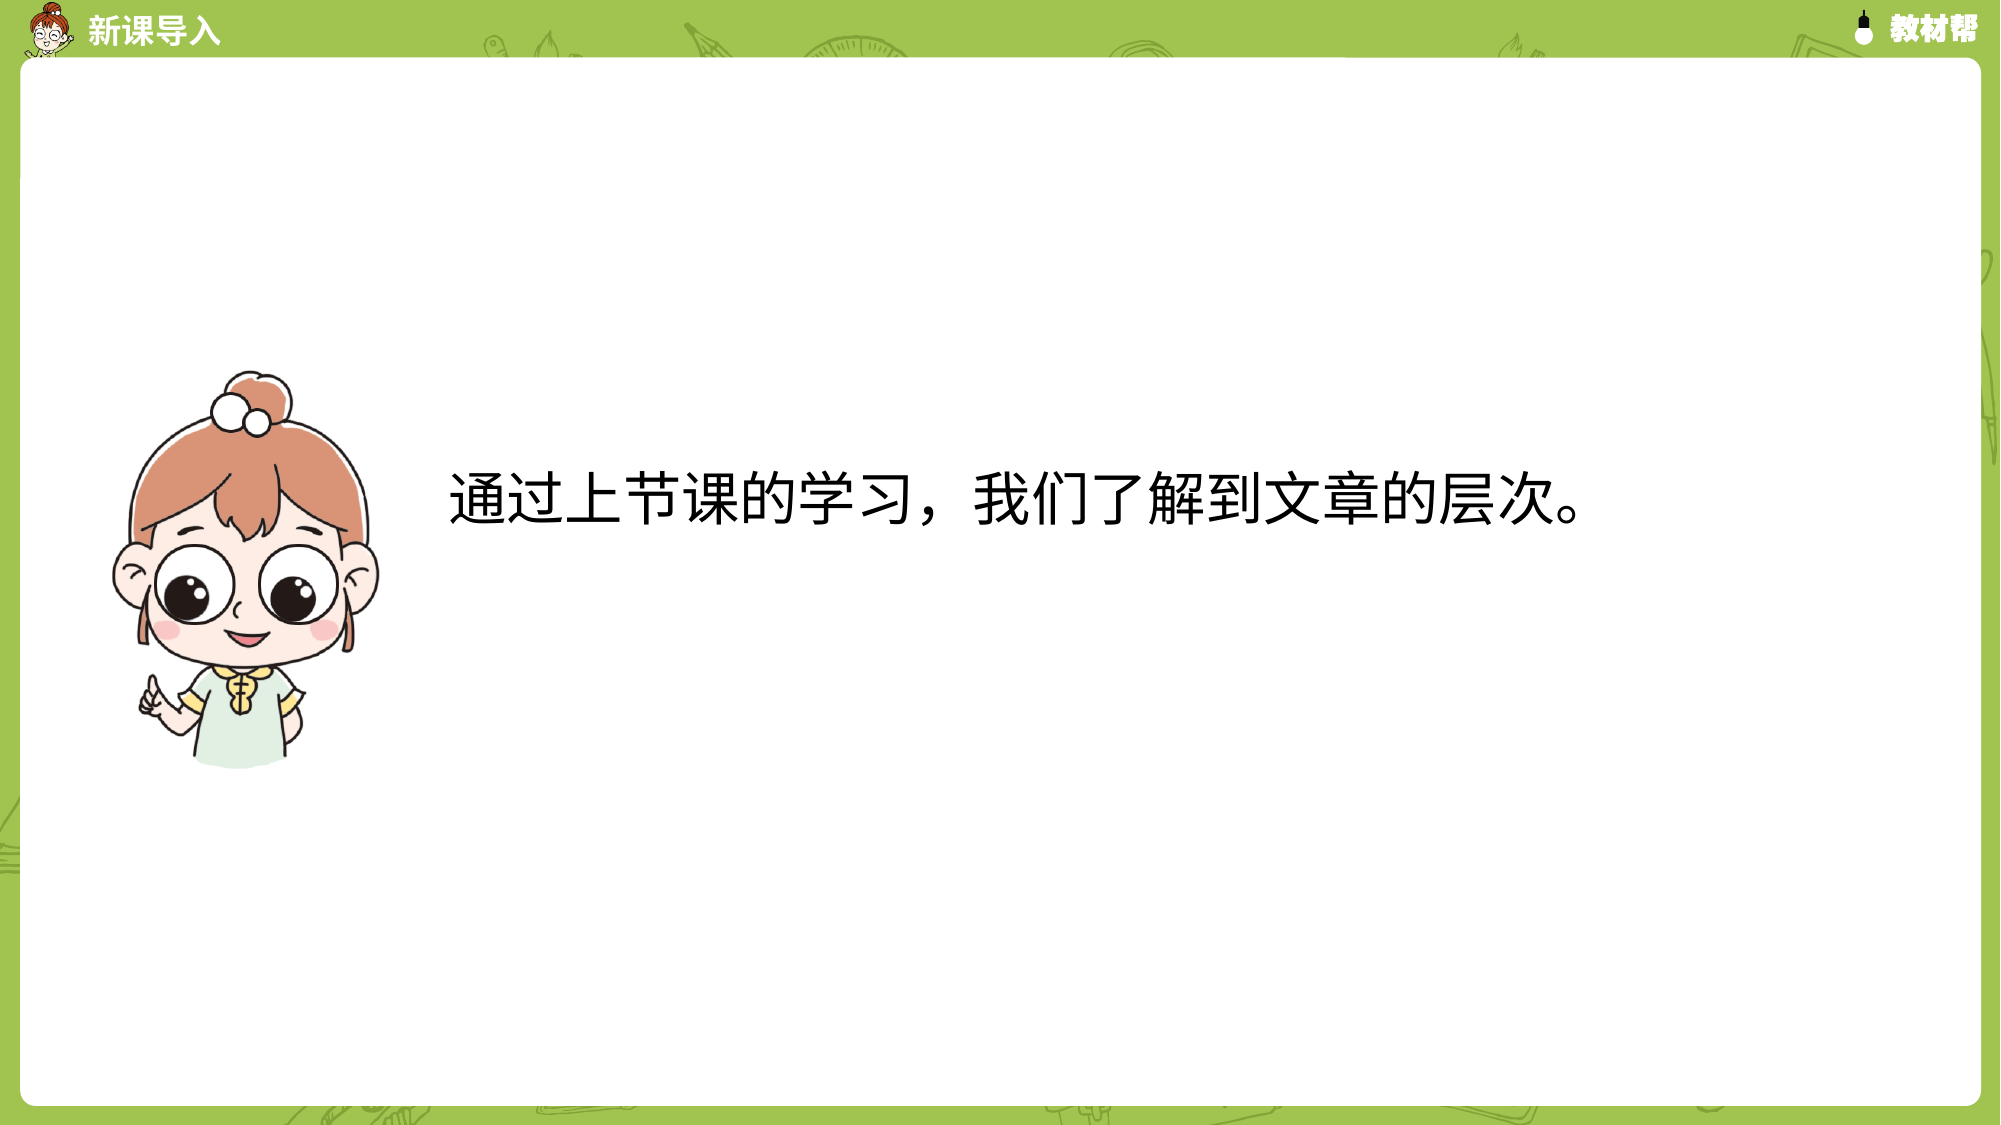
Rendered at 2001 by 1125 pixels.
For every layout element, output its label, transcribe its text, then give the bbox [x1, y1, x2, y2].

picture [24, 2, 74, 61]
subtitle 通过上节课的学习，我们了解到文章的层次。 [433, 419, 1665, 746]
picture [103, 361, 384, 772]
